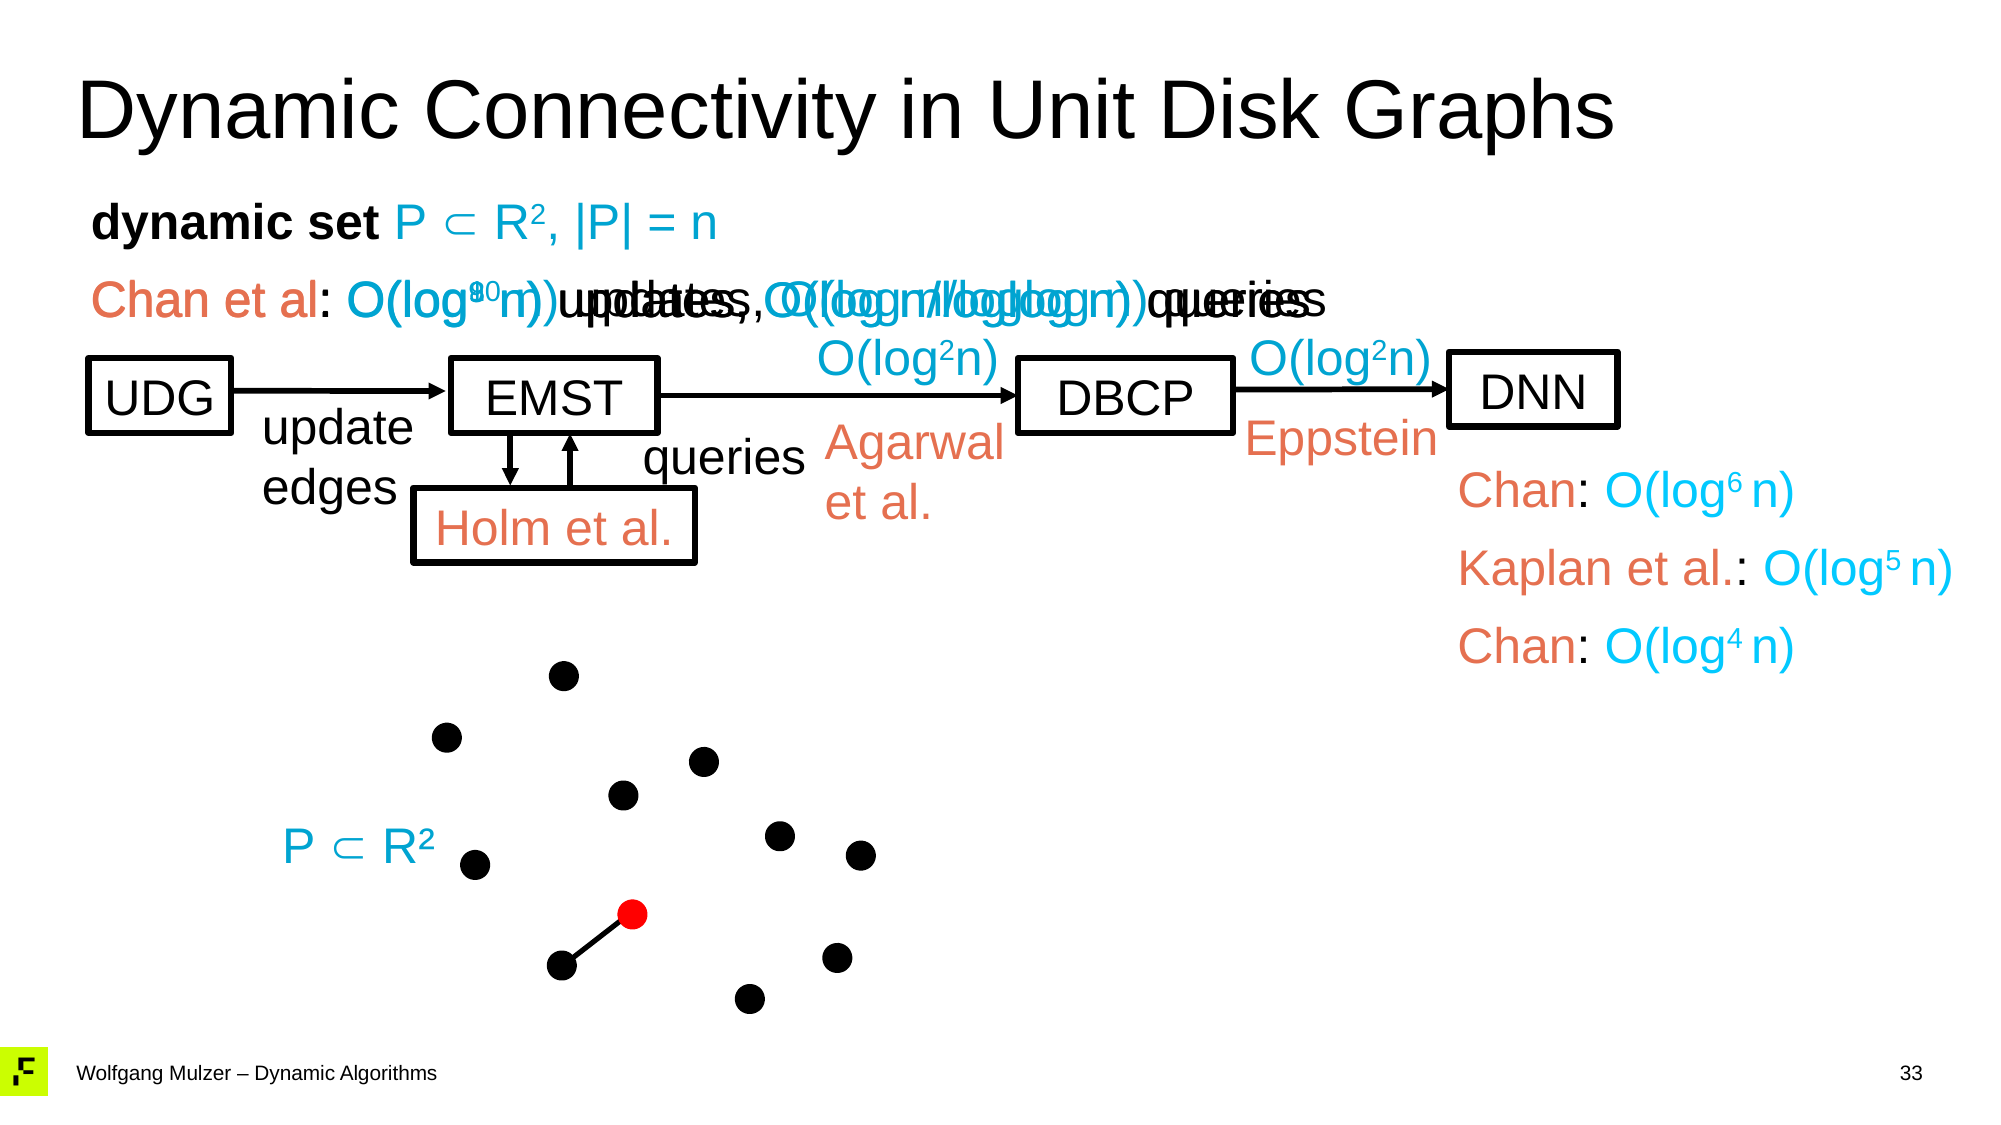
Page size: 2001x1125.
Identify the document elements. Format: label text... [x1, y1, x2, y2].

text_box Chan: O(log4 n) [1442, 605, 1829, 681]
text_box [546, 950, 577, 981]
text_box Chan: O(log6 n) [1442, 449, 1829, 525]
text_box O(log2n) [801, 317, 1036, 393]
footer Wolfgang Mulzer – Dynamic Algorithms [76, 1048, 1692, 1096]
text_box Eppstein [1229, 397, 1456, 473]
text_box [688, 746, 719, 777]
text_box O(log2n) [1234, 317, 1461, 393]
text_box update edges [247, 394, 436, 523]
text_box [462, 849, 491, 880]
text_box [845, 840, 876, 871]
text_box [548, 661, 579, 692]
text_box dynamic set P  R2, |P| = n [76, 182, 749, 257]
slide_number 33 [1692, 1048, 1924, 1096]
text_box [822, 942, 853, 973]
text_box [431, 722, 462, 753]
text_box [734, 984, 765, 1014]
text_box [617, 899, 648, 930]
text_box EMST [450, 358, 658, 433]
title Dynamic Connectivity in Unit Disk Graphs [76, 55, 1924, 286]
text_box UDG [88, 358, 232, 433]
text_box P  R² [253, 806, 462, 881]
text_box DNN [1449, 351, 1618, 427]
text_box Holm et al. [413, 487, 695, 563]
text_box Chan et al: O(log8 n) updates, O(log n/loglog n) queries [76, 260, 1444, 335]
text_box queries [627, 417, 874, 493]
text_box DBCP [1017, 358, 1234, 433]
picture [0, 1047, 48, 1096]
text_box Agarwal et al. [809, 401, 1044, 537]
text_box [608, 780, 639, 811]
text_box Kaplan et al.: O(log5 n) [1442, 527, 1981, 603]
text_box [765, 821, 795, 852]
